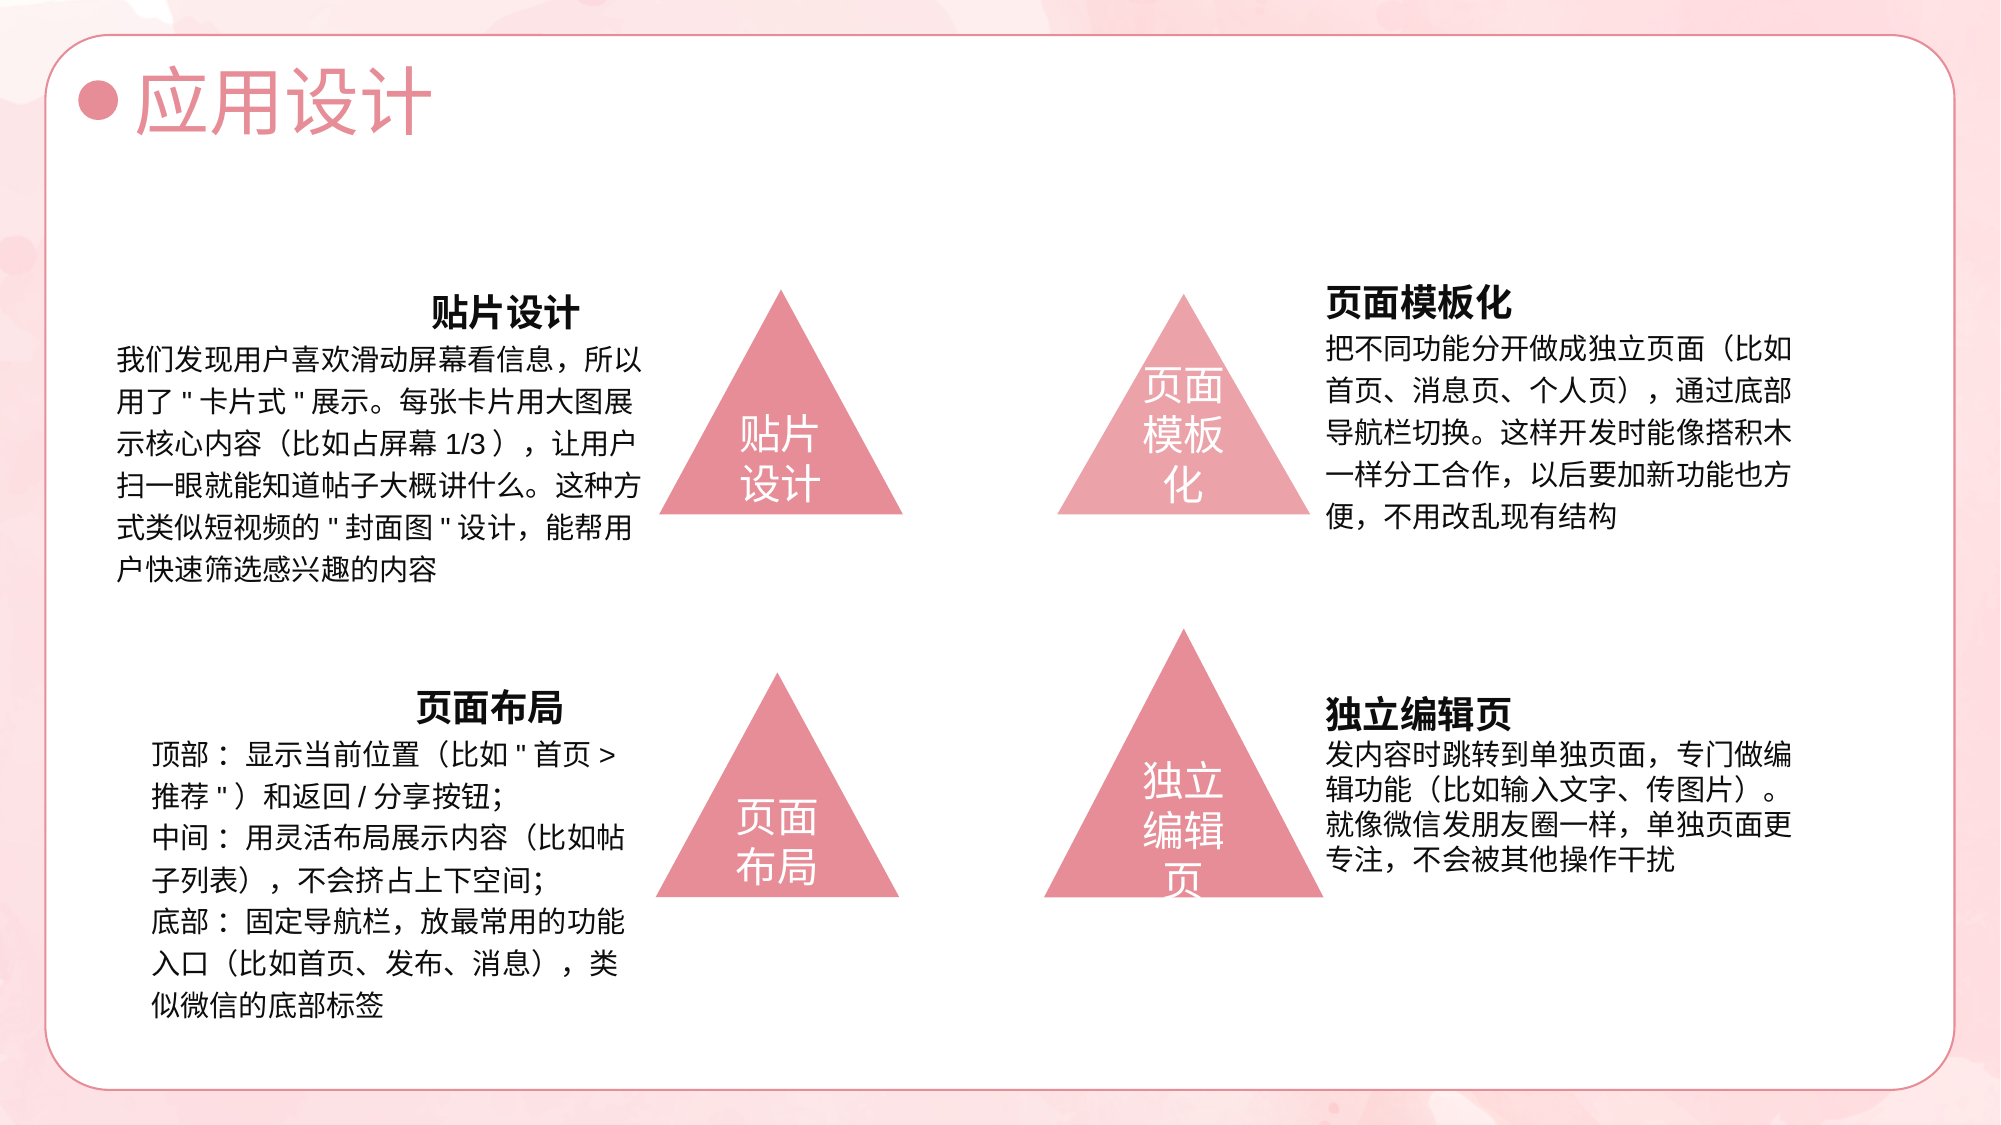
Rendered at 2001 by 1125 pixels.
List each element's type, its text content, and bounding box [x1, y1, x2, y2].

text_box 贴片设计 我们发现用户喜欢滑动屏幕看信息，所以用了"卡片式"展示。每张卡片用大图展示核心内容（比如占屏幕1/3），让用户扫一眼就能知道帖子大概讲什么。这种方式类似短视频的"封面图"设计，能帮用户快速筛选感兴趣的内容 [101, 282, 675, 594]
text_box 贴片设计 [675, 287, 905, 516]
text_box 页面布局 [653, 670, 902, 899]
picture [0, 0, 2001, 1125]
text_box 页面布局 顶部 ：显示当前位置（比如"首页>推荐"）和返回/分享按钮； 中间 ：用灵活布局展示内容（比如帖子列表），不会挤占上下空间； 底部 ：固定导航栏，放最常用的功能入口（比如首页、发布、消息），类似微信的底部标签 [136, 676, 647, 1030]
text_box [78, 47, 452, 154]
text_box 独立编辑页 [1042, 626, 1326, 899]
text_box 独立编辑页 发内容时跳转到单独页面，专门做编辑功能（比如输入文字、传图片）。就像微信发朋友圈一样，单独页面更专注，不会被其他操作干扰 [1310, 683, 1820, 884]
text_box 页面模板化 [1055, 291, 1310, 516]
text_box 页面模板化 把不同功能分开做成独立页面（比如首页、消息页、个人页），通过底部导航栏切换。这样开发时能像搭积木一样分工合作，以后要加新功能也方便，不用改乱现有结构 [1310, 271, 1820, 541]
